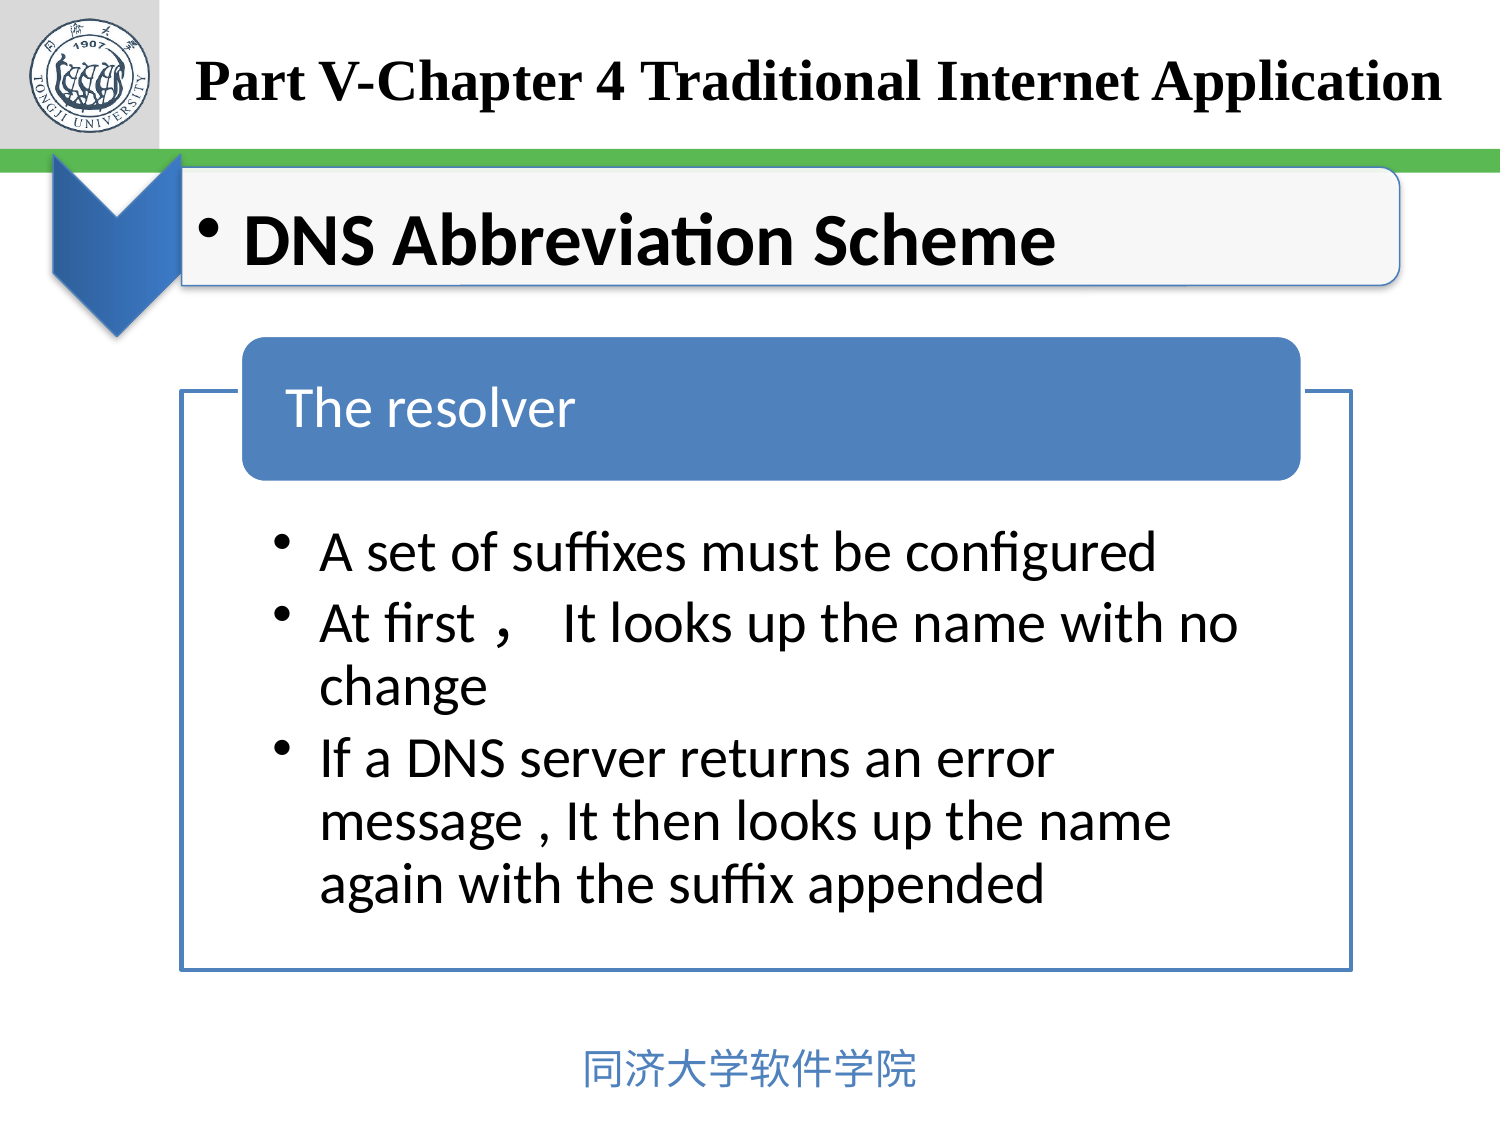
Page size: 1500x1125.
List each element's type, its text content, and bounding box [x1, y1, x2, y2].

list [181, 333, 1352, 972]
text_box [52, 154, 181, 337]
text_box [159, 166, 1400, 296]
title Part V-Chapter 4 Traditional Internet Application [180, 3, 1471, 151]
picture [29, 18, 151, 133]
